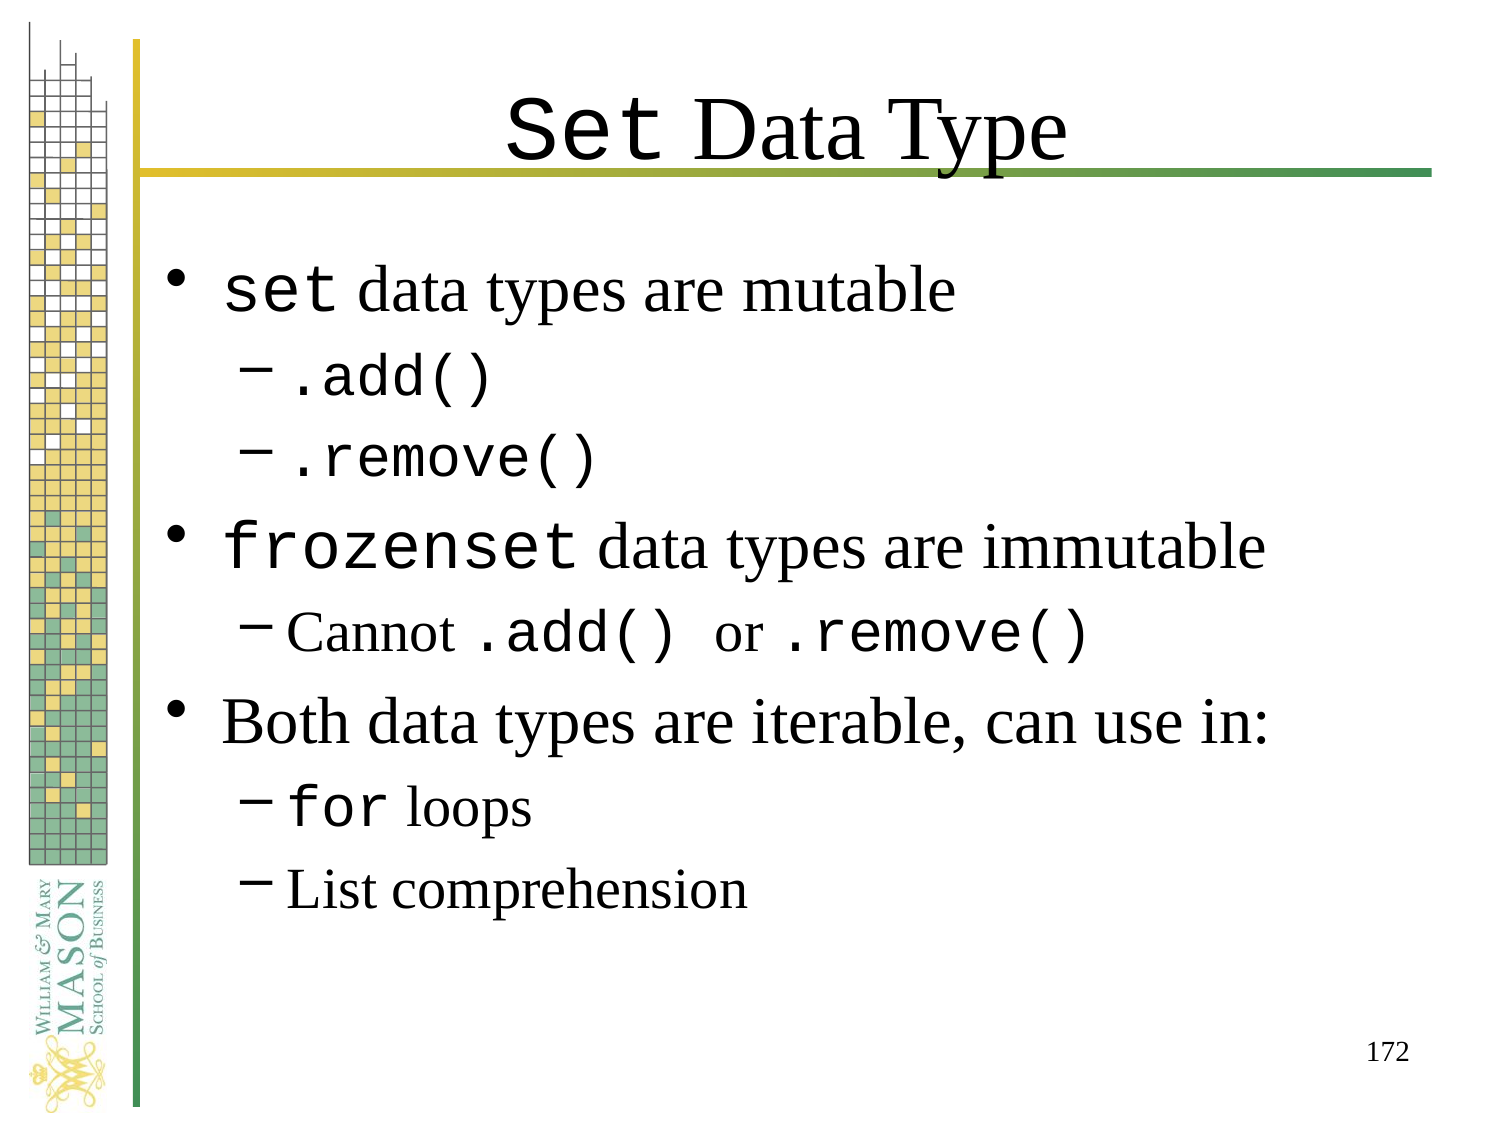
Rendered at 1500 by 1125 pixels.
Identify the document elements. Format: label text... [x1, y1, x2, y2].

slide_number 172 [1048, 1024, 1426, 1103]
table_cell != [29, 879, 107, 1113]
title Set Data Type [150, 45, 1425, 200]
list set data types are mutable .add() .remove() frozenset data types are immutable Cannot .add() or .remove() Both data types are iterable, can use in: for loops List comprehension [150, 237, 1425, 1005]
